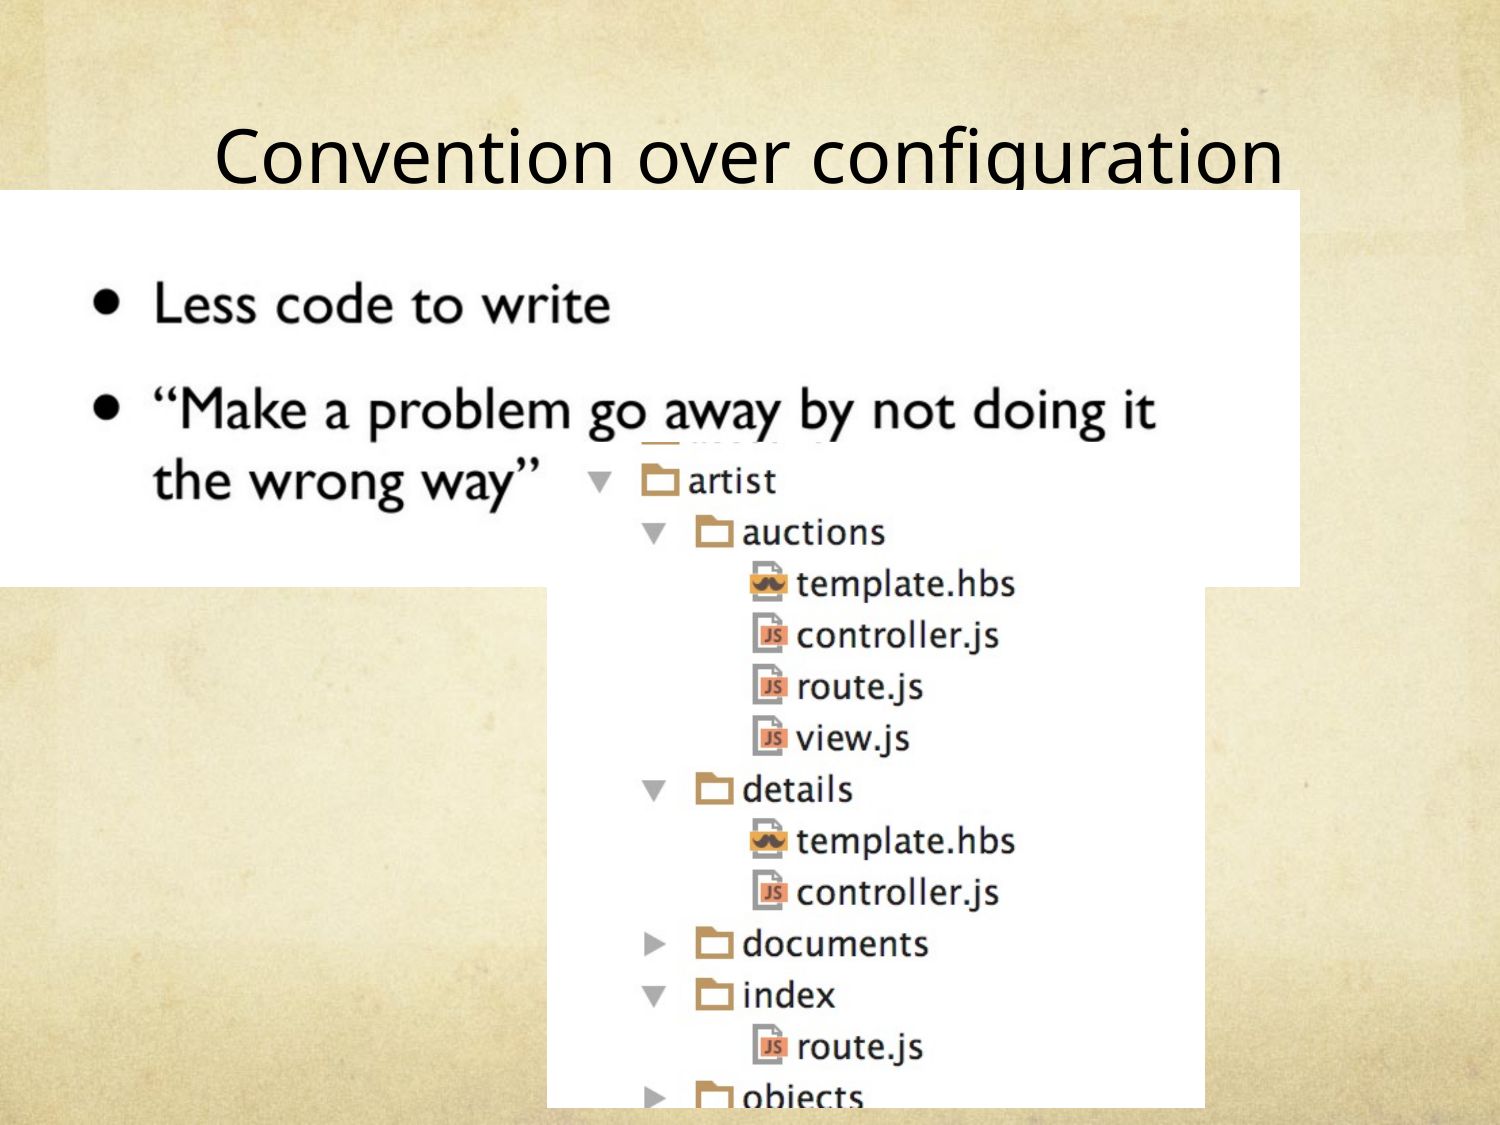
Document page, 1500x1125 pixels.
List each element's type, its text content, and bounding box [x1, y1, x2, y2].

title Convention over configuration [150, 82, 1350, 225]
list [275, 441, 1477, 1109]
picture [0, 0, 1500, 1125]
